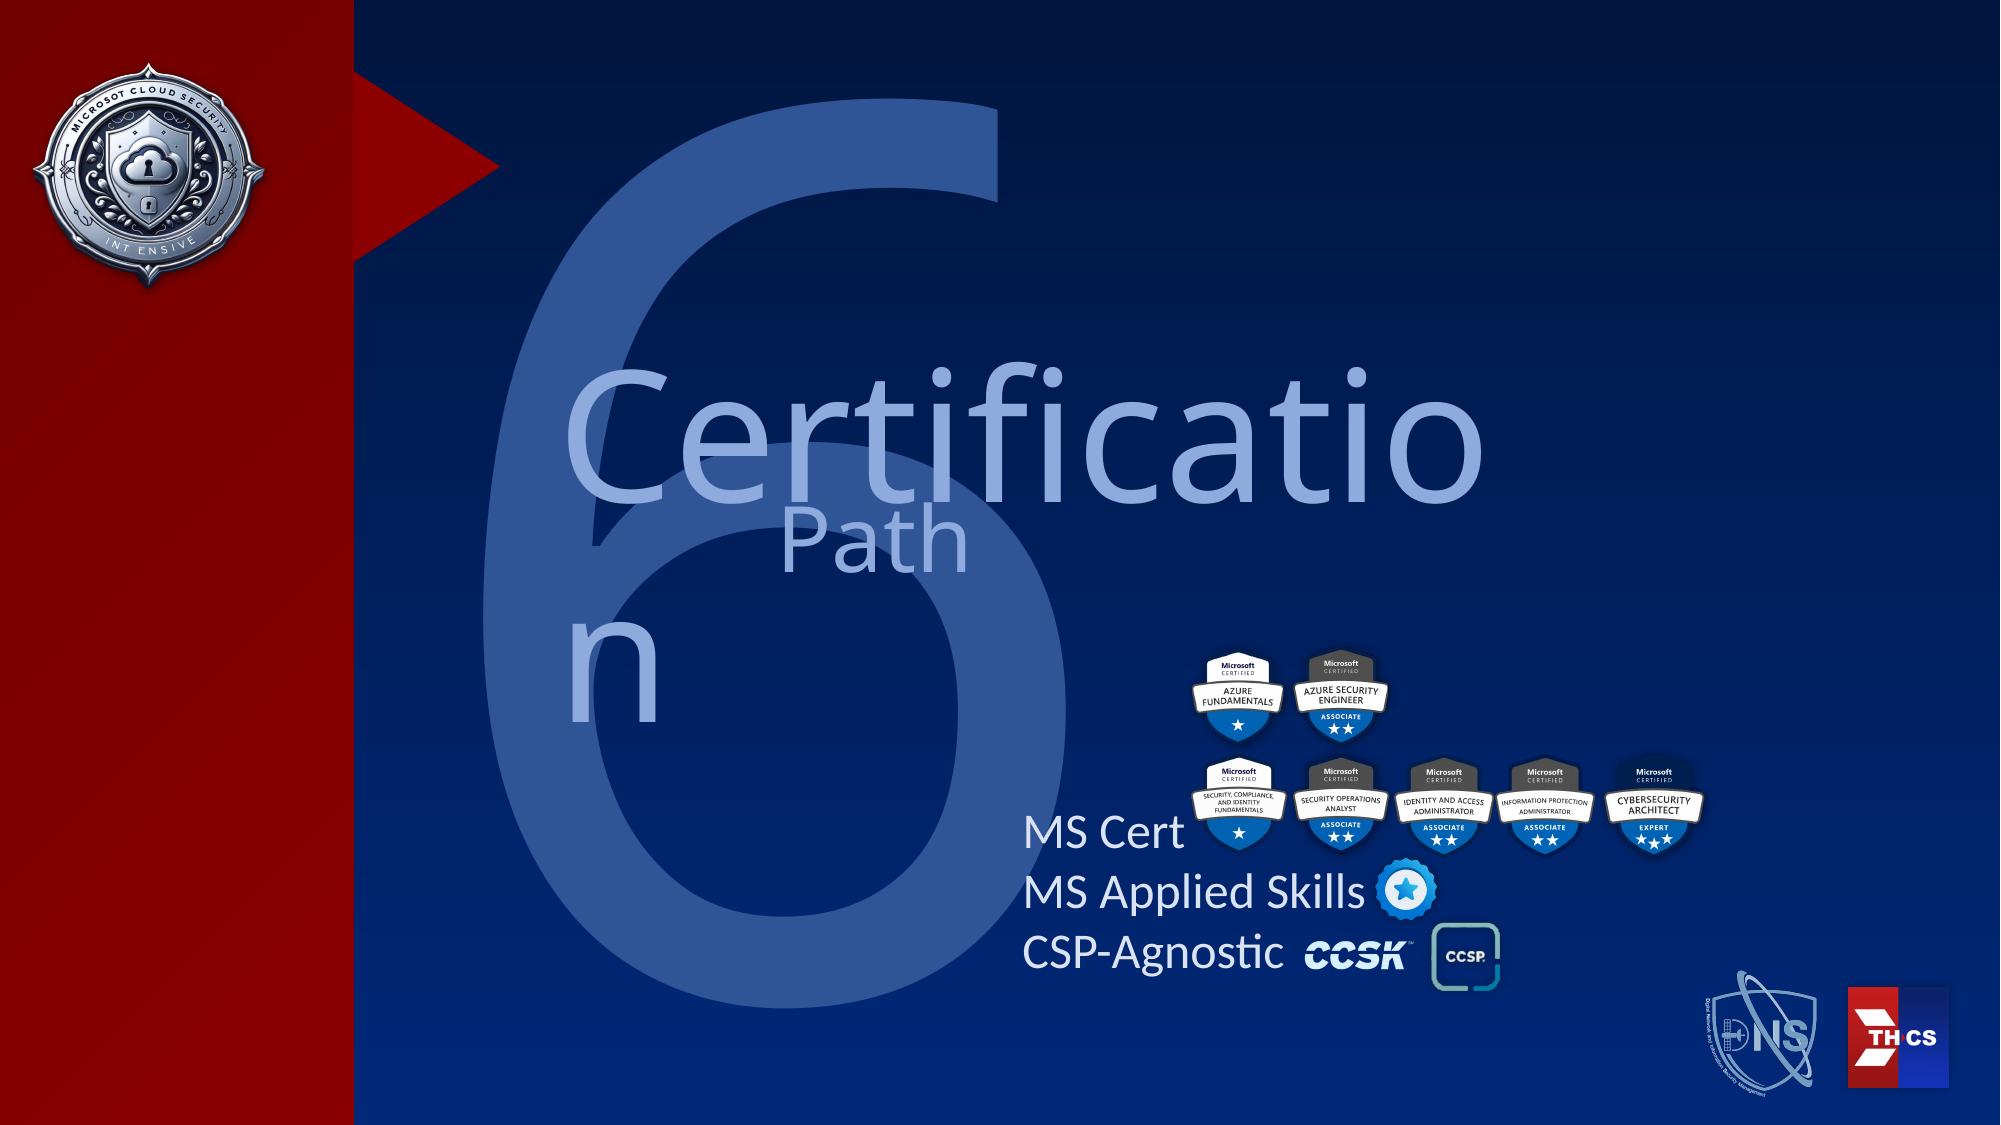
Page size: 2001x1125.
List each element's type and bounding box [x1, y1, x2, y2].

picture [1601, 753, 1707, 859]
text_box [0, 0, 2000, 1125]
picture [1302, 939, 1414, 994]
picture [1189, 644, 1396, 747]
picture [1188, 753, 1598, 996]
picture [1686, 963, 1834, 1110]
picture [20, 46, 276, 301]
